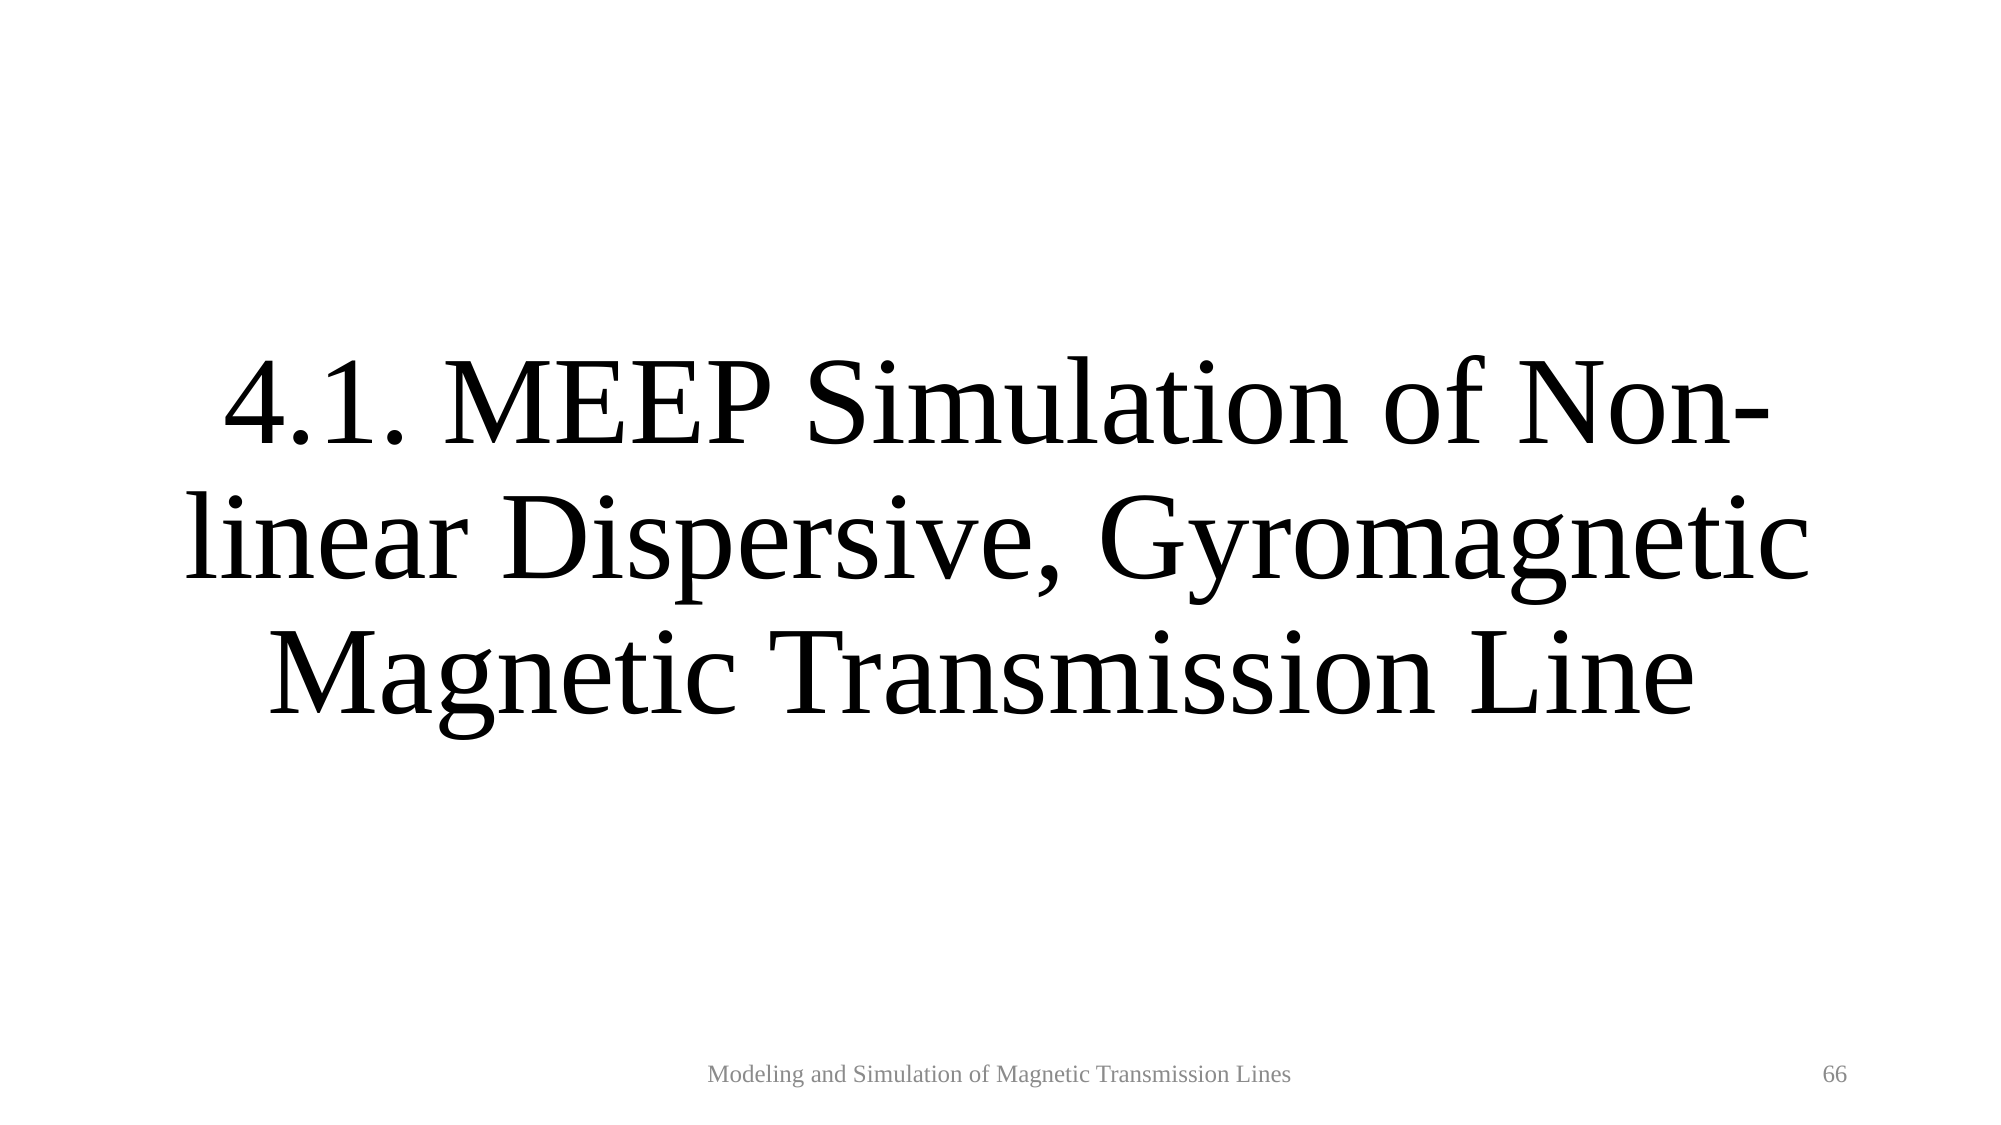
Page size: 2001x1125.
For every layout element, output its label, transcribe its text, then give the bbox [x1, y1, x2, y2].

slide_number 66 [1412, 1042, 1863, 1103]
title 4.1. MEEP Simulation of Non-linear Dispersive, Gyromagnetic Magnetic Transmission Line [136, 280, 1862, 749]
footer Modeling and Simulation of Magnetic Transmission Lines [662, 1042, 1338, 1103]
